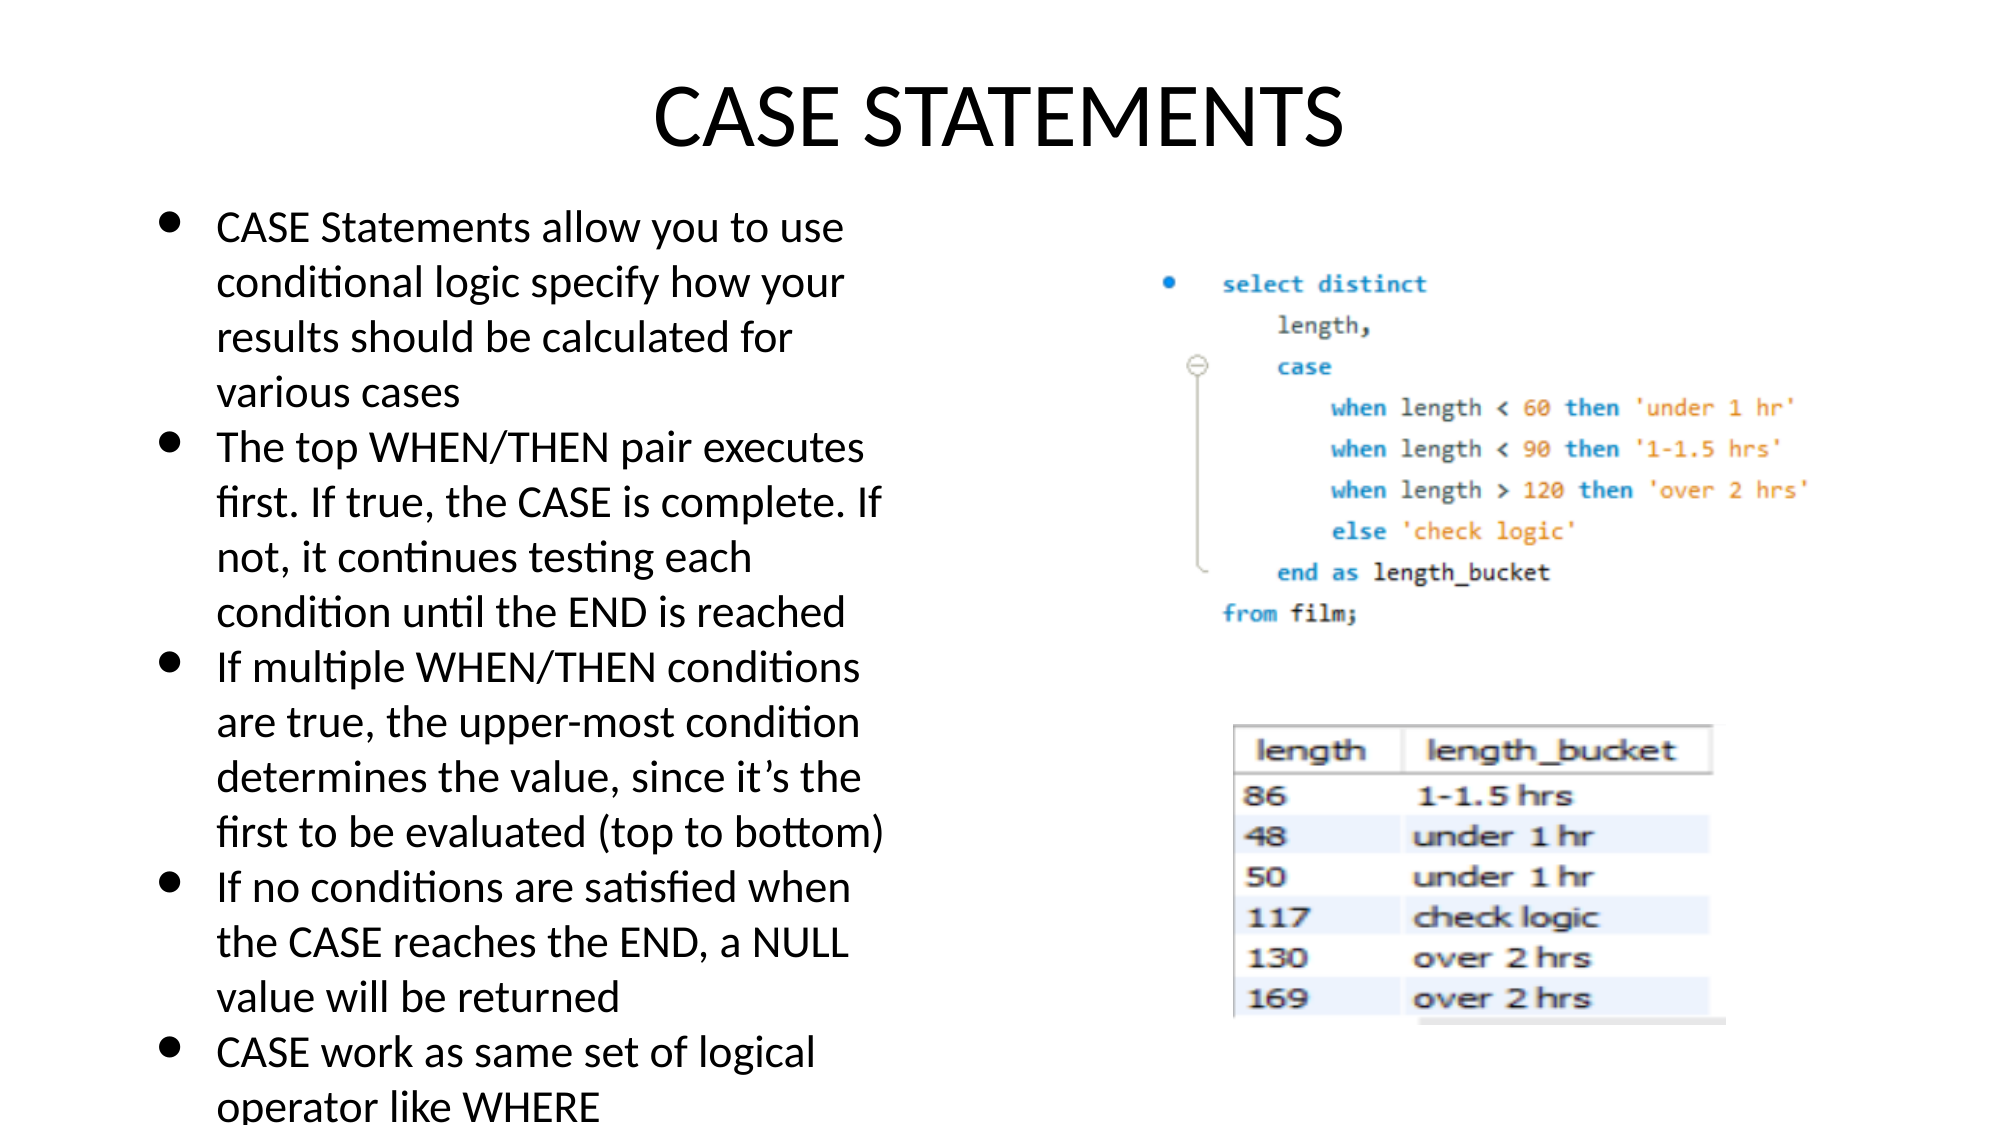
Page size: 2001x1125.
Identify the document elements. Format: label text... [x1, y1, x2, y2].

text_box CASE Statements allow you to use conditional logic specify how your results should be calculated for various cases The top WHEN/THEN pair executes first. If true, the CASE is complete. If not, it continues testing each condition until the END is reached If multiple WHEN/THEN conditions are true, the upper-most condition determines the value, since it’s the first to be evaluated (top to bottom) If no conditions are satisfied when the CASE reaches the END, a NULL value will be returned CASE work as same set of logical operator like WHERE [126, 181, 934, 1125]
picture [1233, 724, 1726, 1025]
picture [1160, 268, 1863, 646]
title CASE STATEMENTS [137, 16, 1863, 218]
